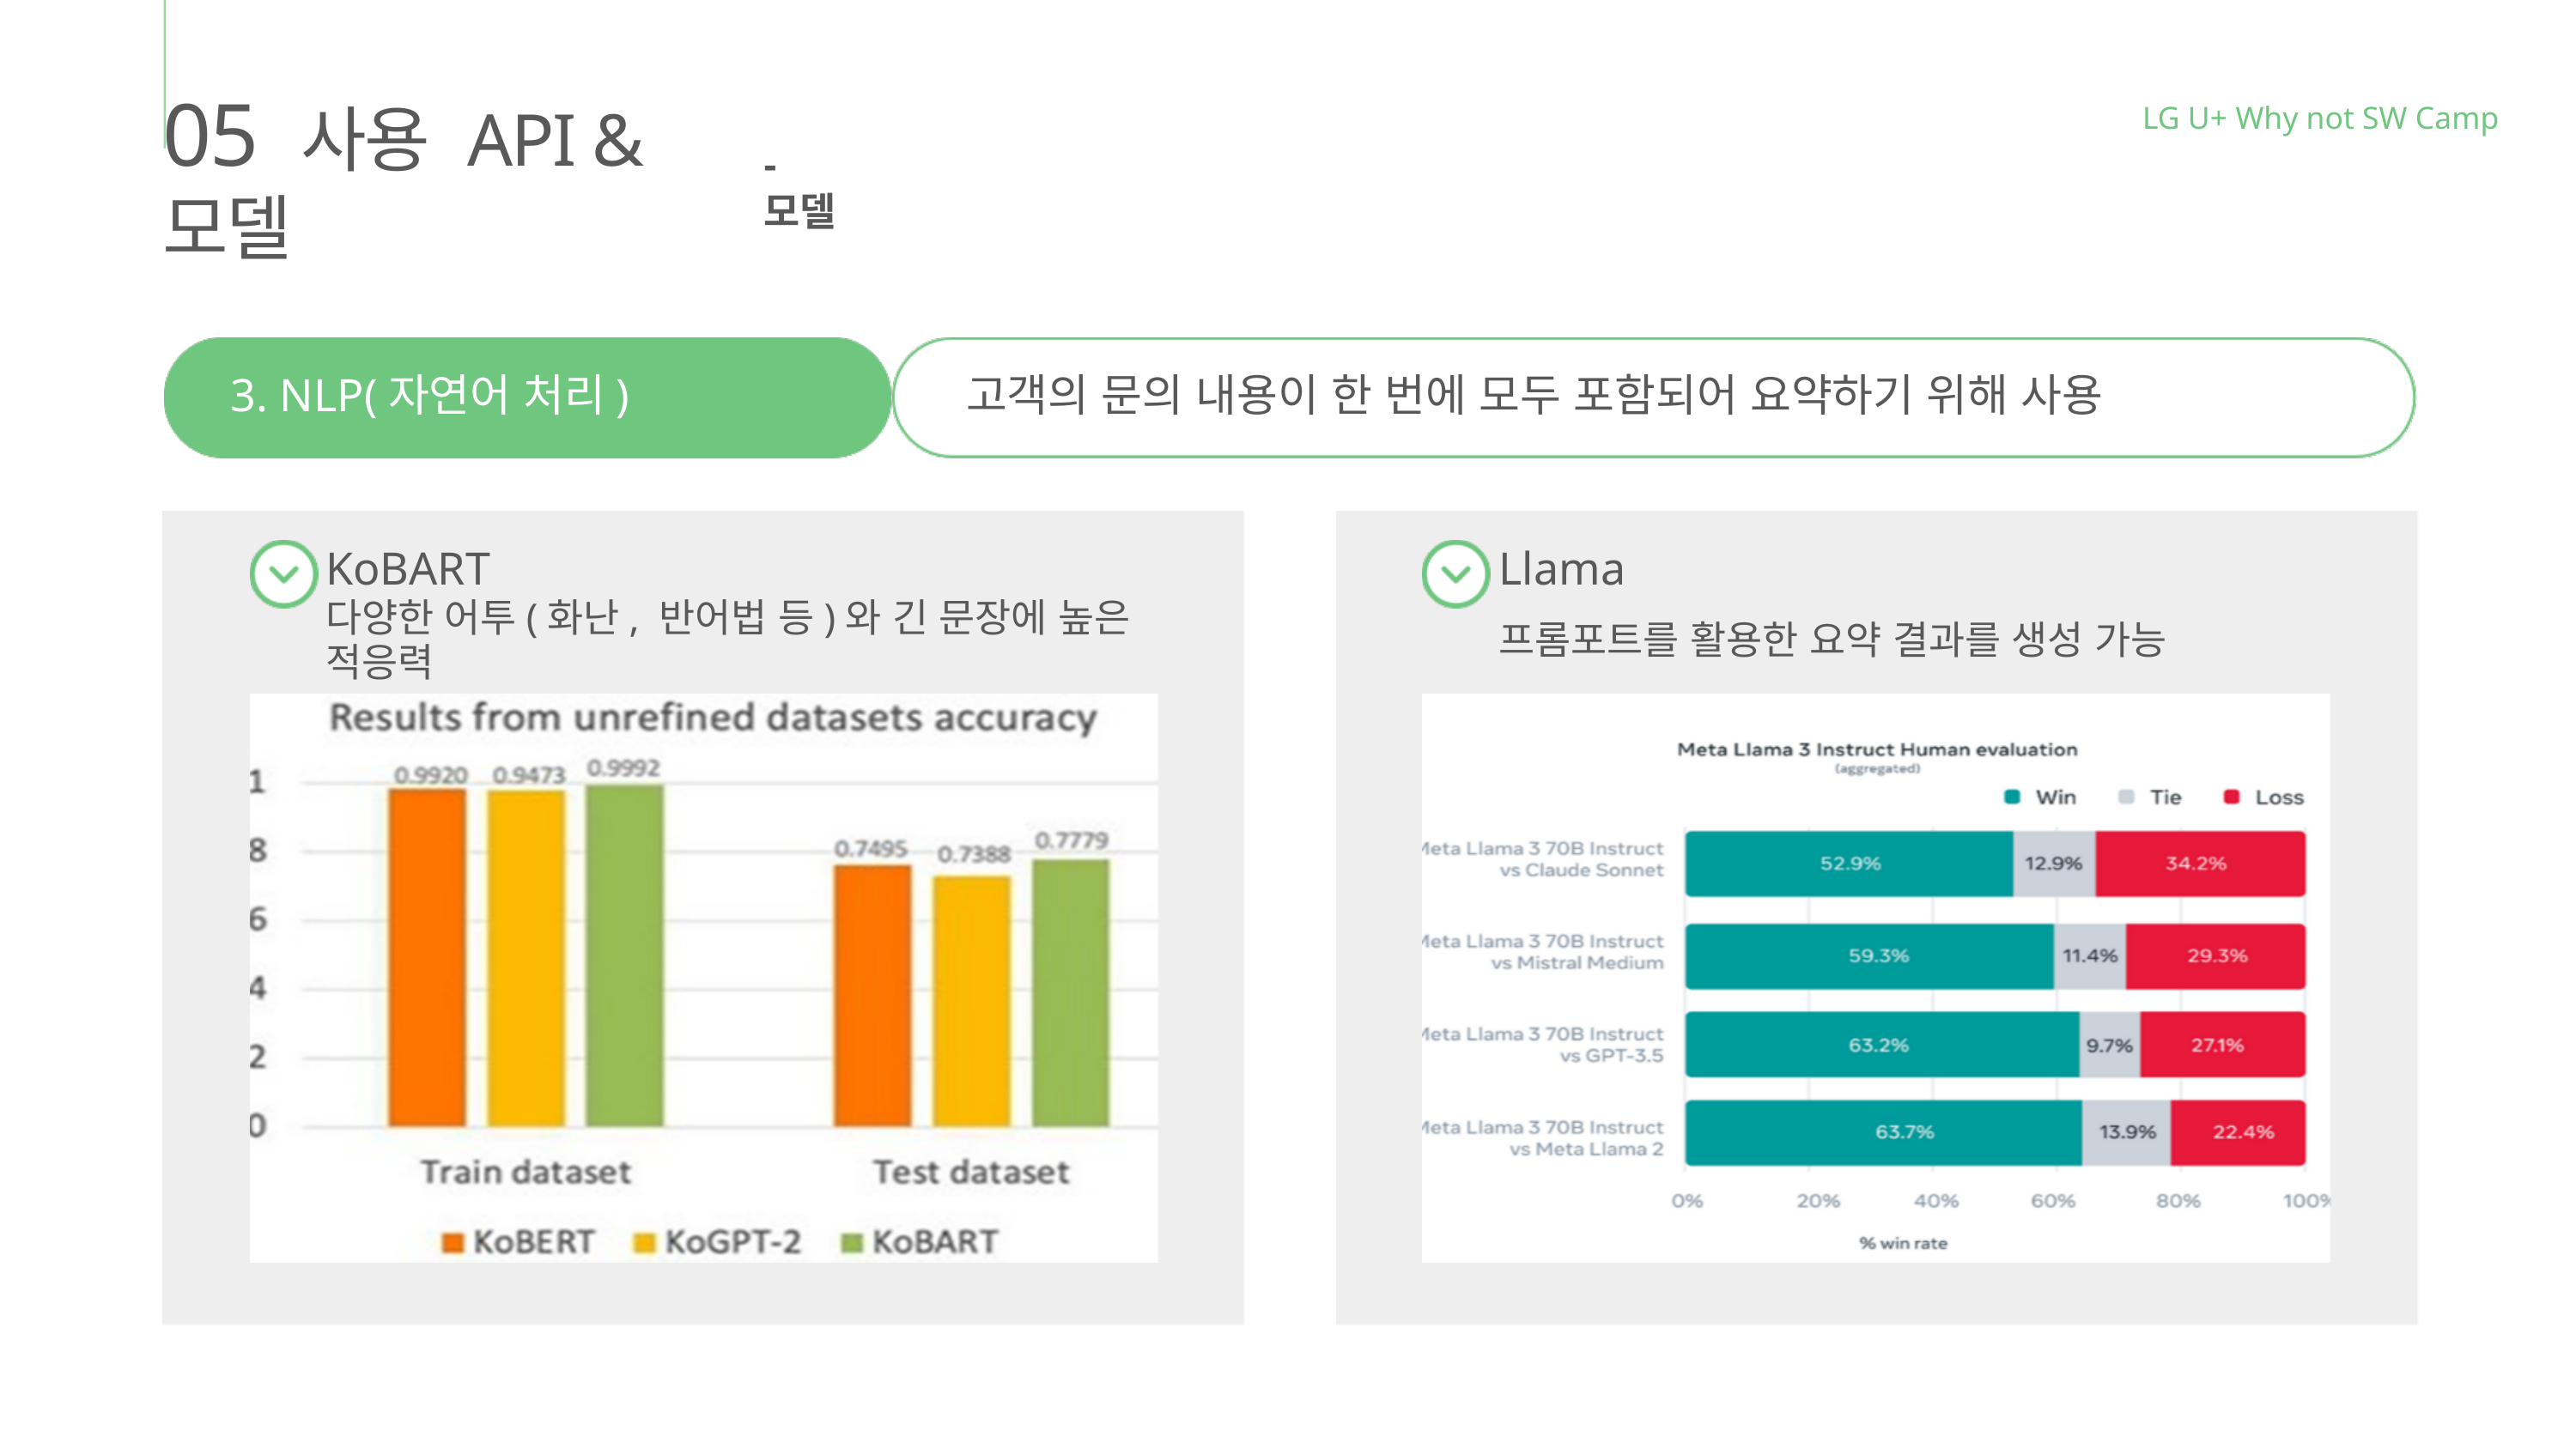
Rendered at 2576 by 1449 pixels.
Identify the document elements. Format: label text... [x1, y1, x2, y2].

picture [162, 511, 1246, 1325]
text_box LG U+ Why not SW Camp [1812, 96, 2500, 140]
text_box 05 사용 API & 모델 [162, 118, 761, 238]
text_box - 모델 [763, 161, 868, 216]
picture [73, 0, 257, 149]
picture [164, 337, 2417, 458]
picture [1336, 511, 2419, 1325]
